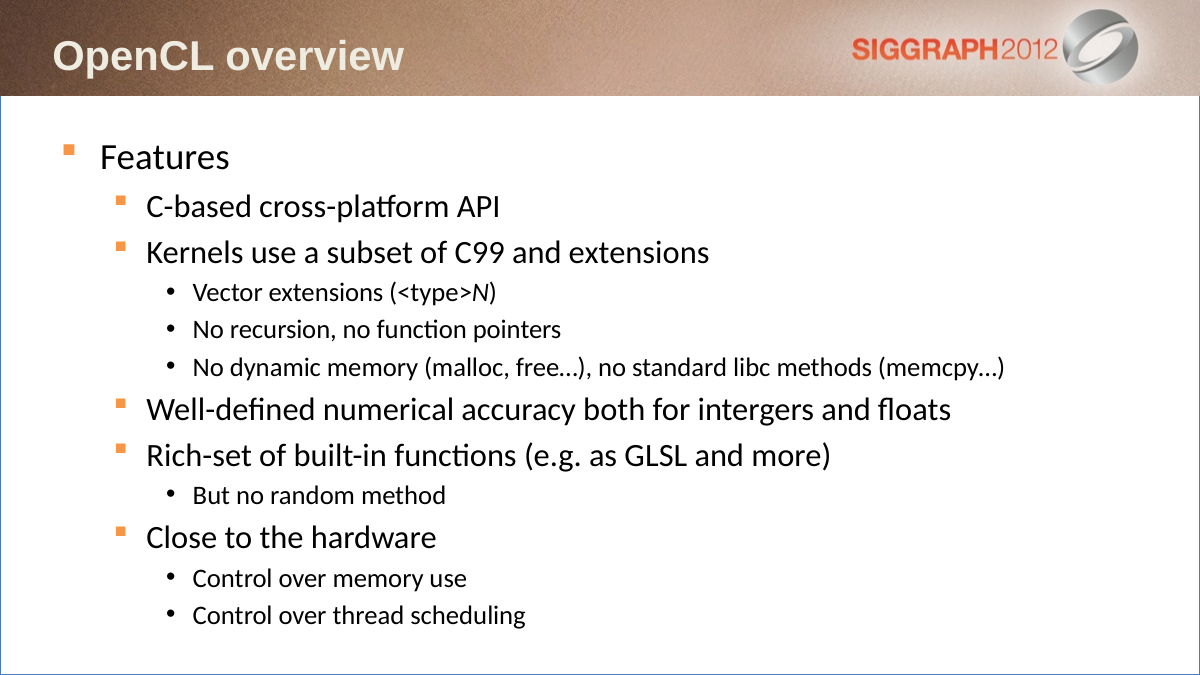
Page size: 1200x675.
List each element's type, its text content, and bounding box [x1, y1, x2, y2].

title OpenCL overview [37, 21, 1139, 79]
list Features C-based cross-platform API Kernels use a subset of C99 and extensions Vector extensions (<type>N) No recursion, no function pointers No dynamic memory (malloc, free…), no standard libc methods (memcpy…) Well-defined numerical accuracy both for intergers and floats Rich-set of built-in functions (e.g. as GLSL and more) But no random method Close to the hardware Control over memory use Control over thread scheduling [45, 125, 1163, 638]
picture [0, 0, 1200, 96]
